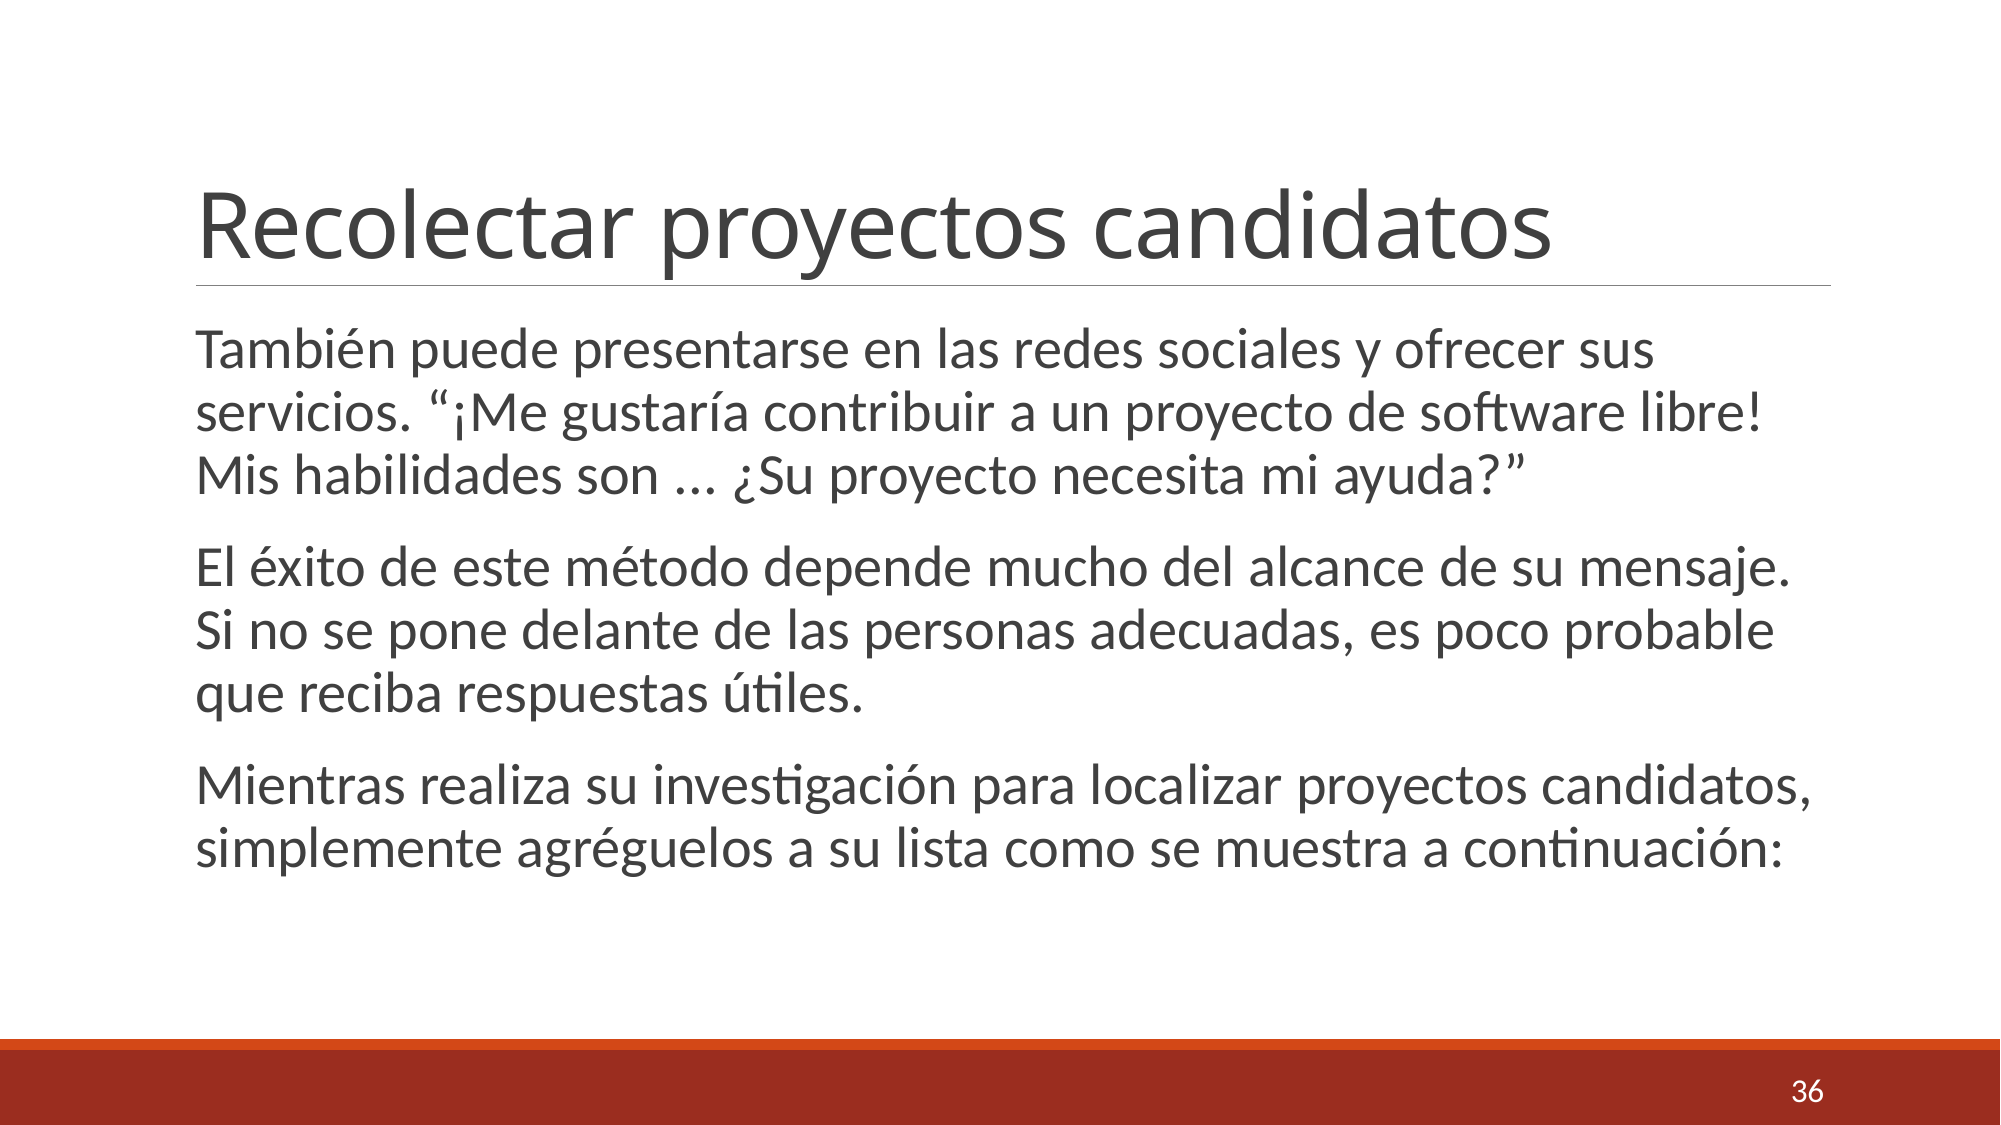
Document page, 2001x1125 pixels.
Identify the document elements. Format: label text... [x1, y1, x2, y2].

slide_number 36 [1624, 1059, 1840, 1120]
list También puede presentarse en las redes sociales y ofrecer sus servicios. “¡Me gustaría contribuir a un proyecto de software libre! Mis habilidades son ... ¿Su proyecto necesita mi ayuda?” El éxito de este método depende mucho del alcance de su mensaje. Si no se pone delante de las personas adecuadas, es poco probable que reciba respuestas útiles. Mientras realiza su investigación para localizar proyectos candidatos, simplemente agréguelos a su lista como se muestra a continuación: [180, 310, 1840, 993]
title Recolectar proyectos candidatos [180, 47, 1883, 285]
